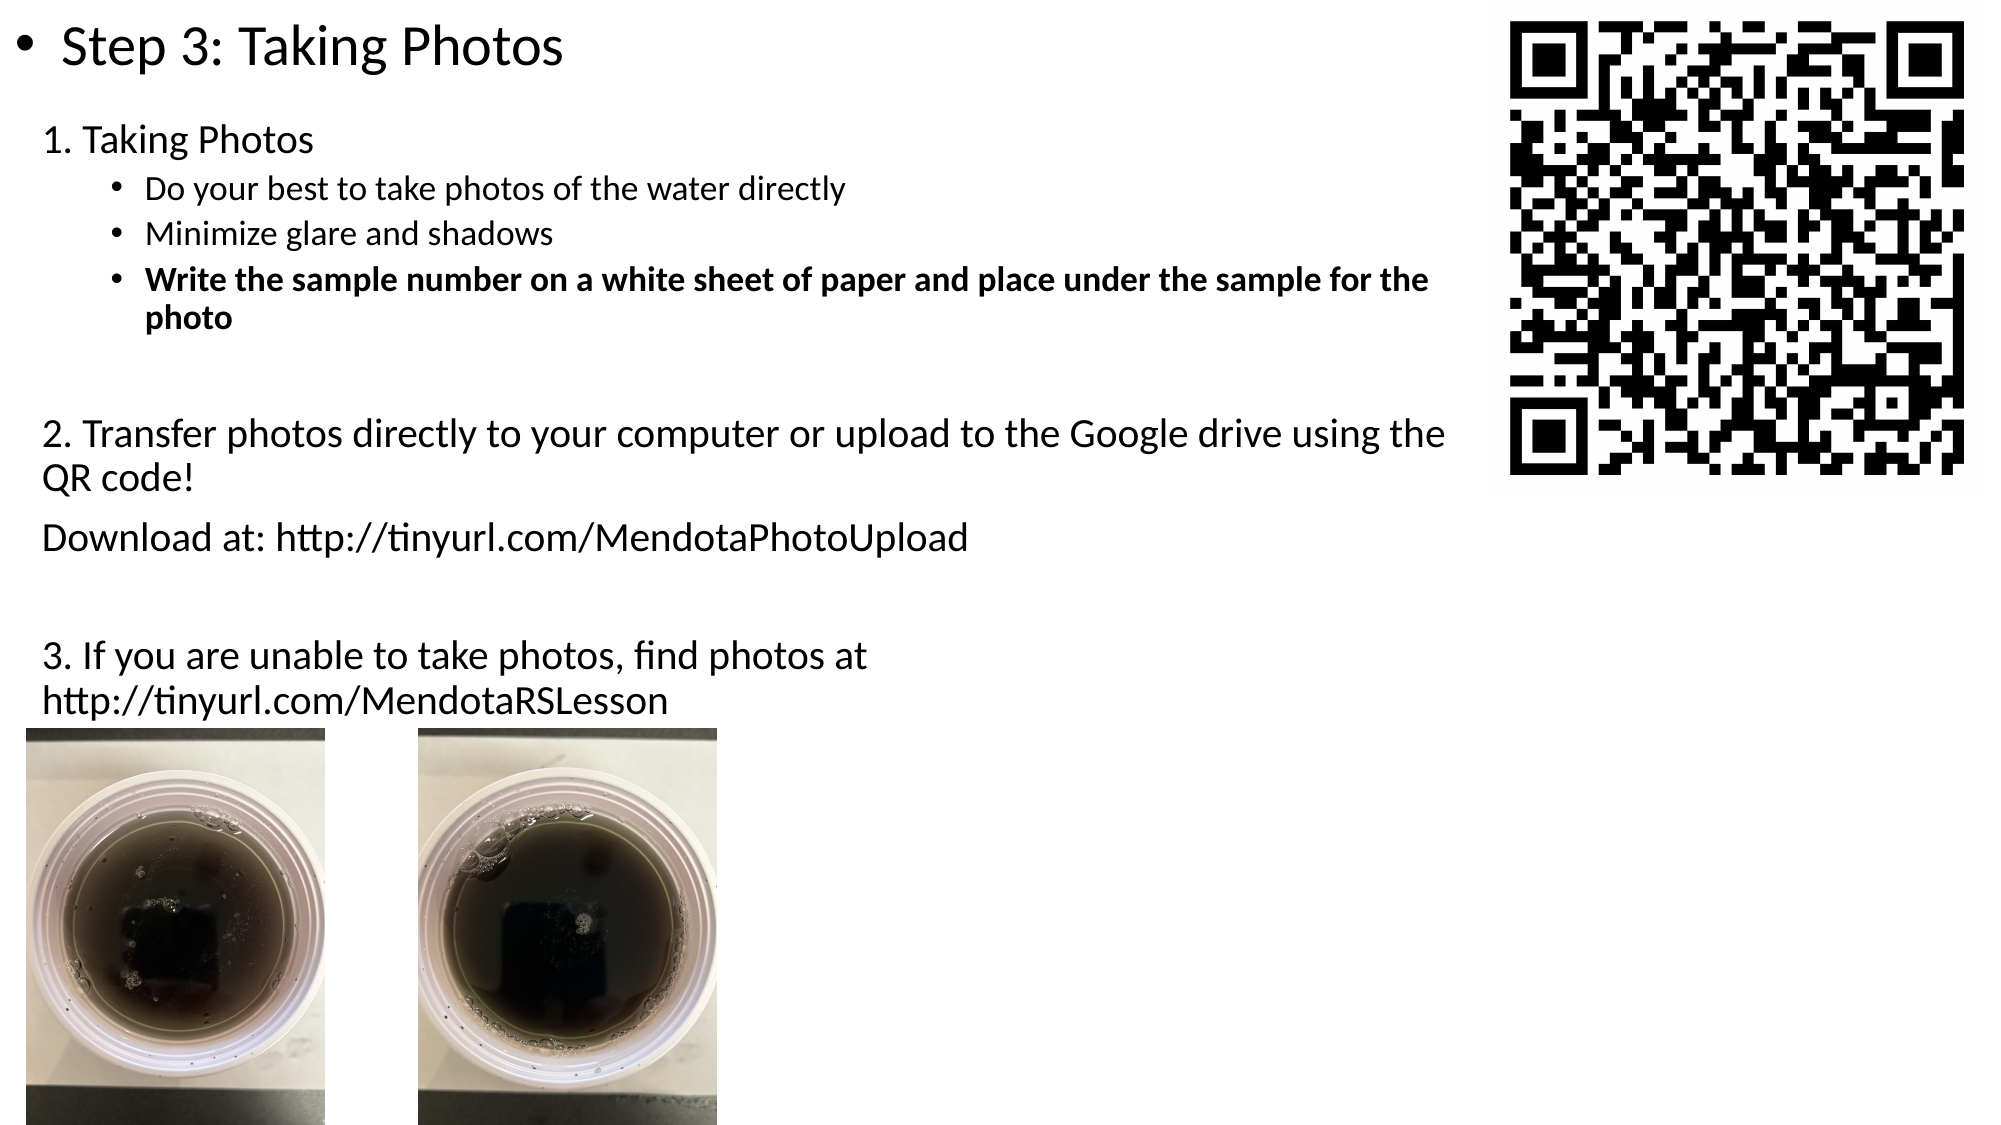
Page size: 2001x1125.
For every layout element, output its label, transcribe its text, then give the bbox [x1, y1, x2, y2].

picture [418, 728, 717, 1125]
list 1. Taking Photos Do your best to take photos of the water directly Minimize glare and shadows Write the sample number on a white sheet of paper and place under the sample for the photo 2. Transfer photos directly to your computer or upload to the Google drive using the QR code! Download at: http://tinyurl.com/MendotaPhotoUpload 3. If you are unable to take photos, find photos at http://tinyurl.com/MendotaRSLesson [26, 110, 1467, 738]
text_box Step 3: Taking Photos [0, 0, 1286, 85]
picture [26, 728, 325, 1125]
picture [1488, 0, 1986, 497]
